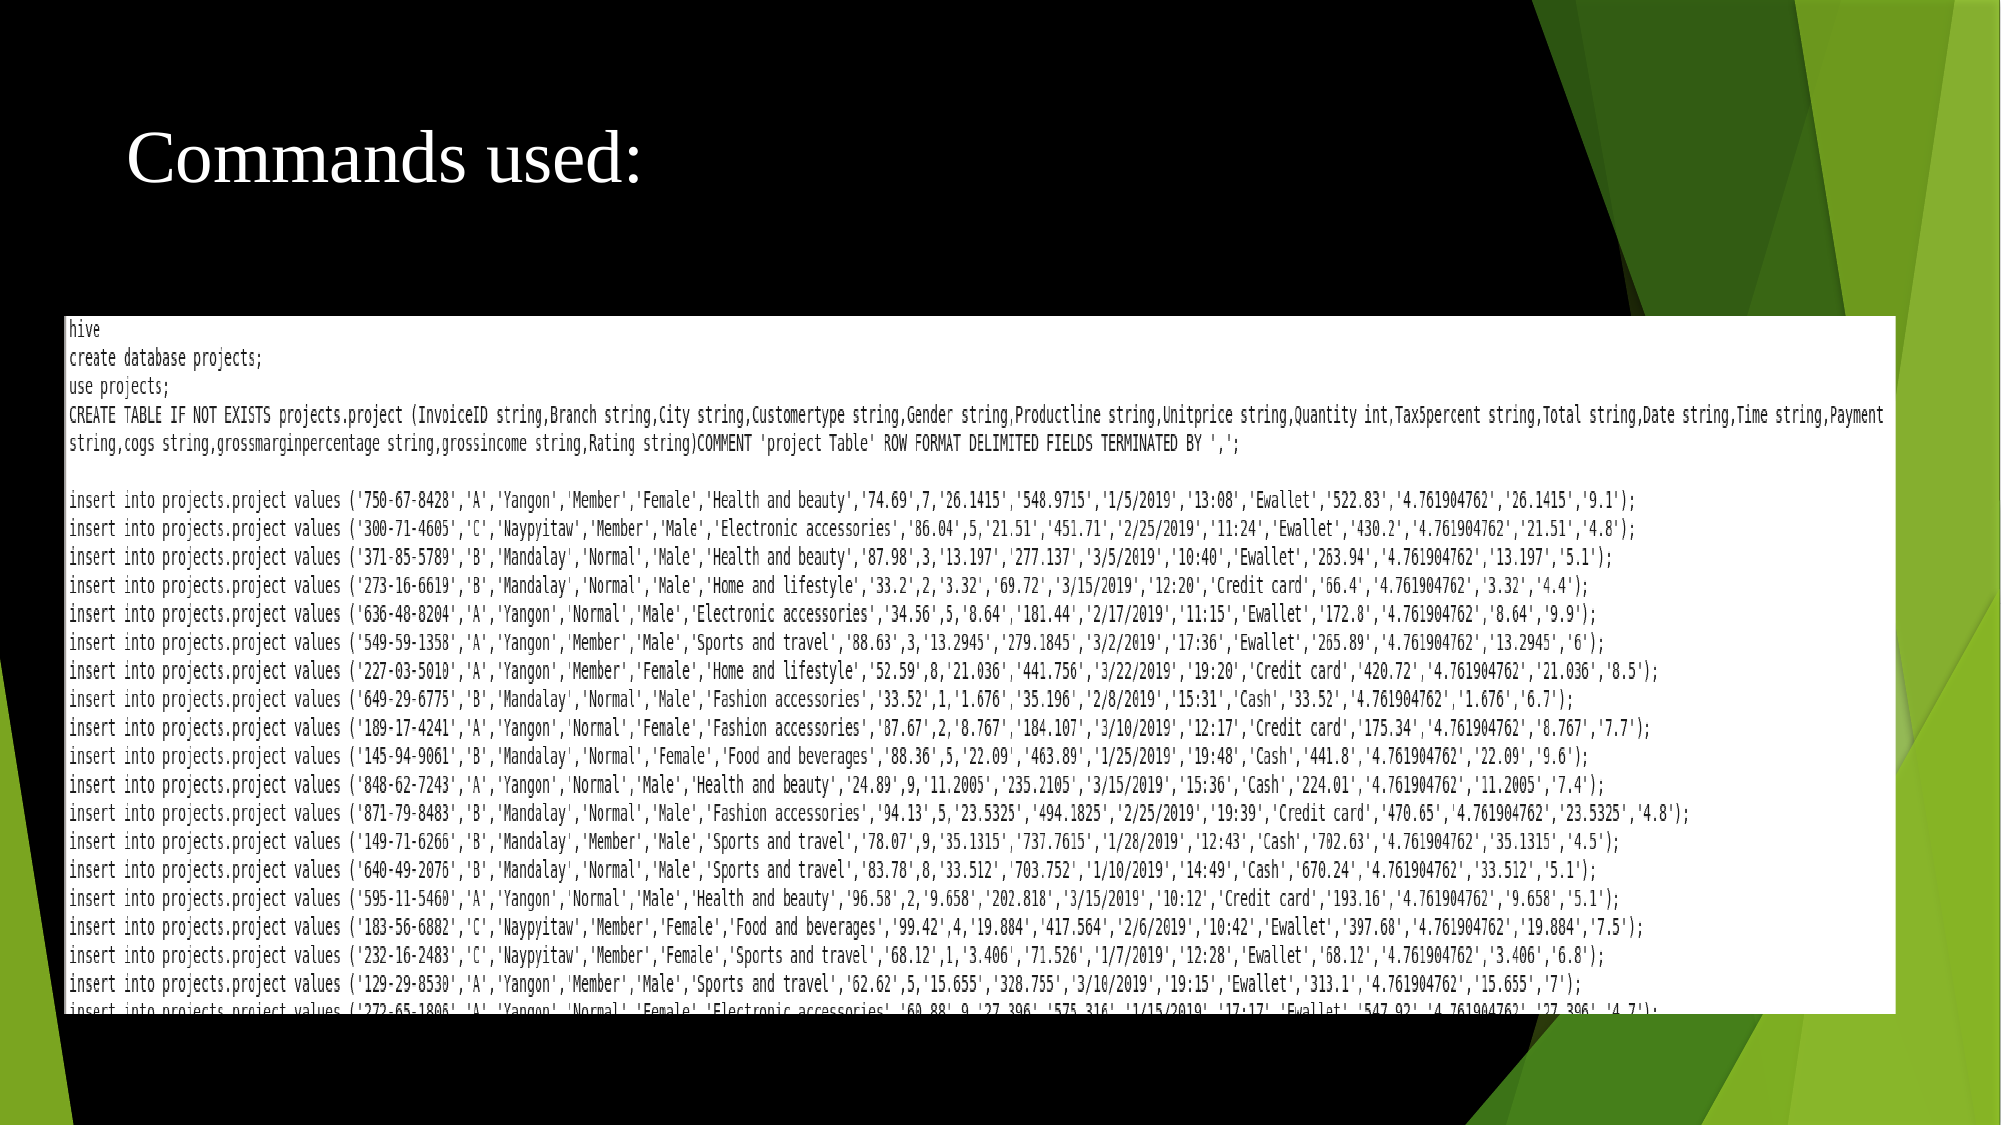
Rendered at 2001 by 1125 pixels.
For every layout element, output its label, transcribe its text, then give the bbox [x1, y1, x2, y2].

title Commands used: [111, 99, 1522, 313]
picture [63, 316, 1897, 1015]
